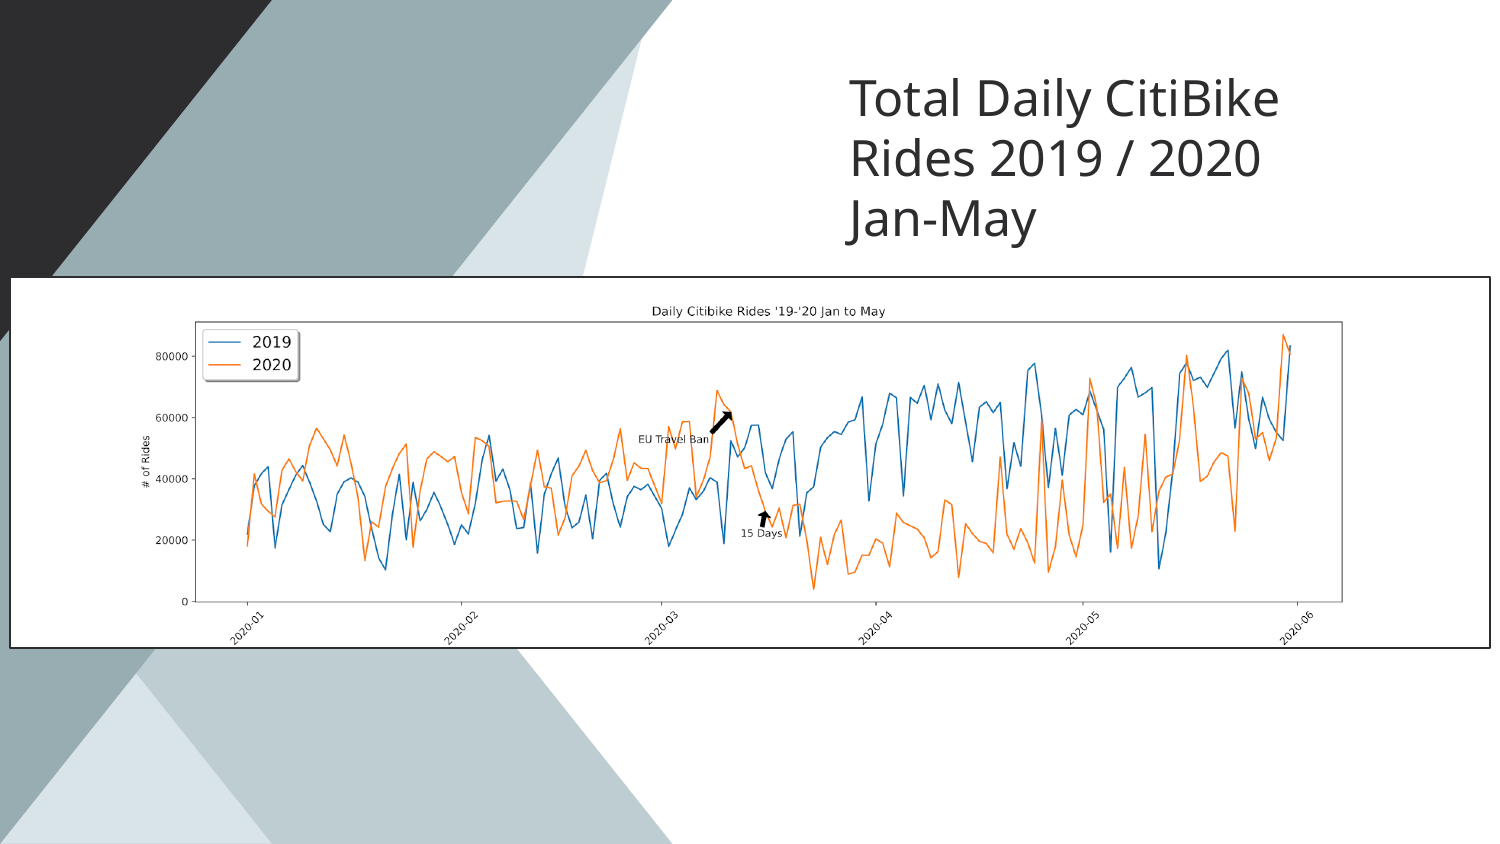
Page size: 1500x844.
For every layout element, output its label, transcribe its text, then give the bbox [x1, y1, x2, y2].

picture [10, 277, 1490, 648]
title Total Daily CitiBike Rides 2019 / 2020 Jan-May [834, 0, 1321, 276]
